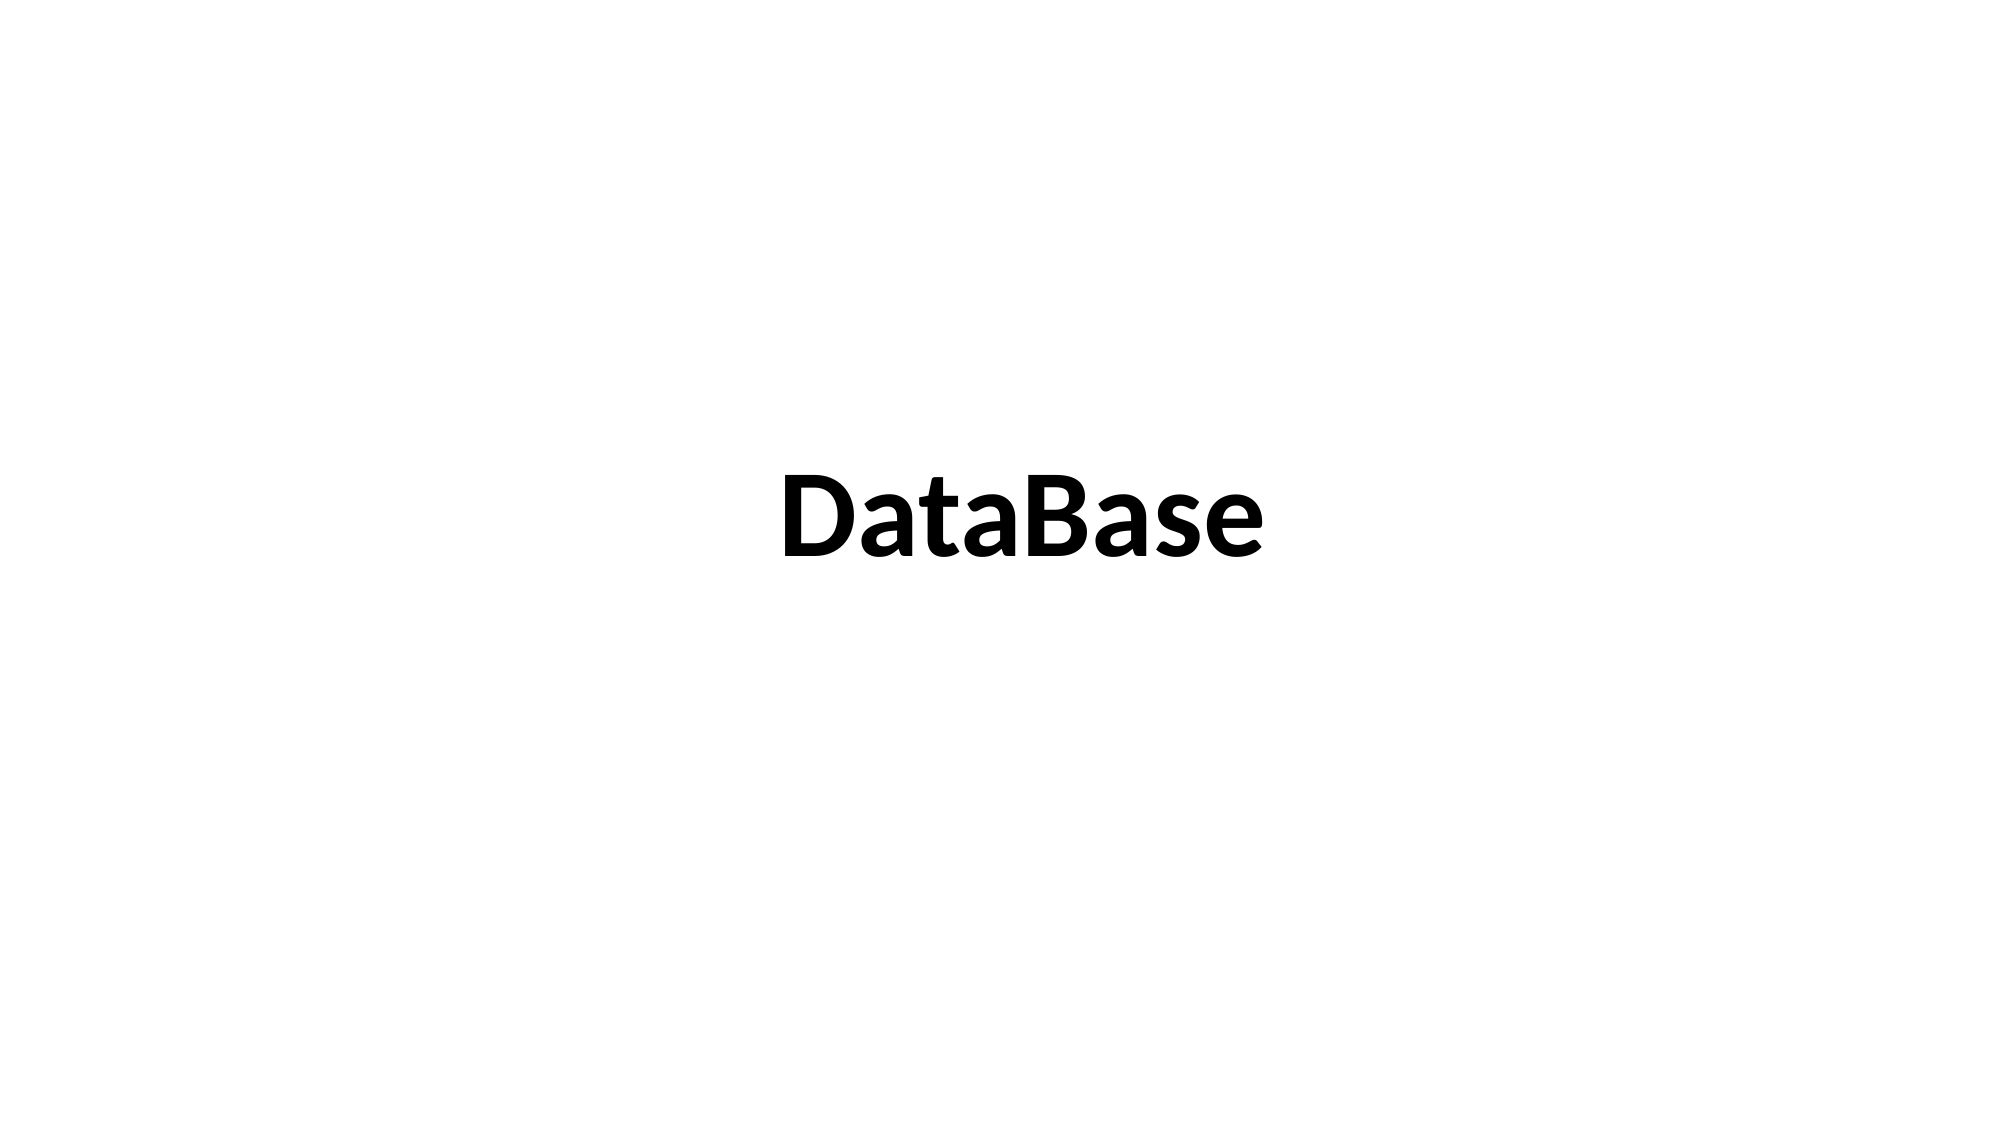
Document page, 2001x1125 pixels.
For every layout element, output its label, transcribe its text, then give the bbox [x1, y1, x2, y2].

list DataBase [160, 440, 1886, 628]
